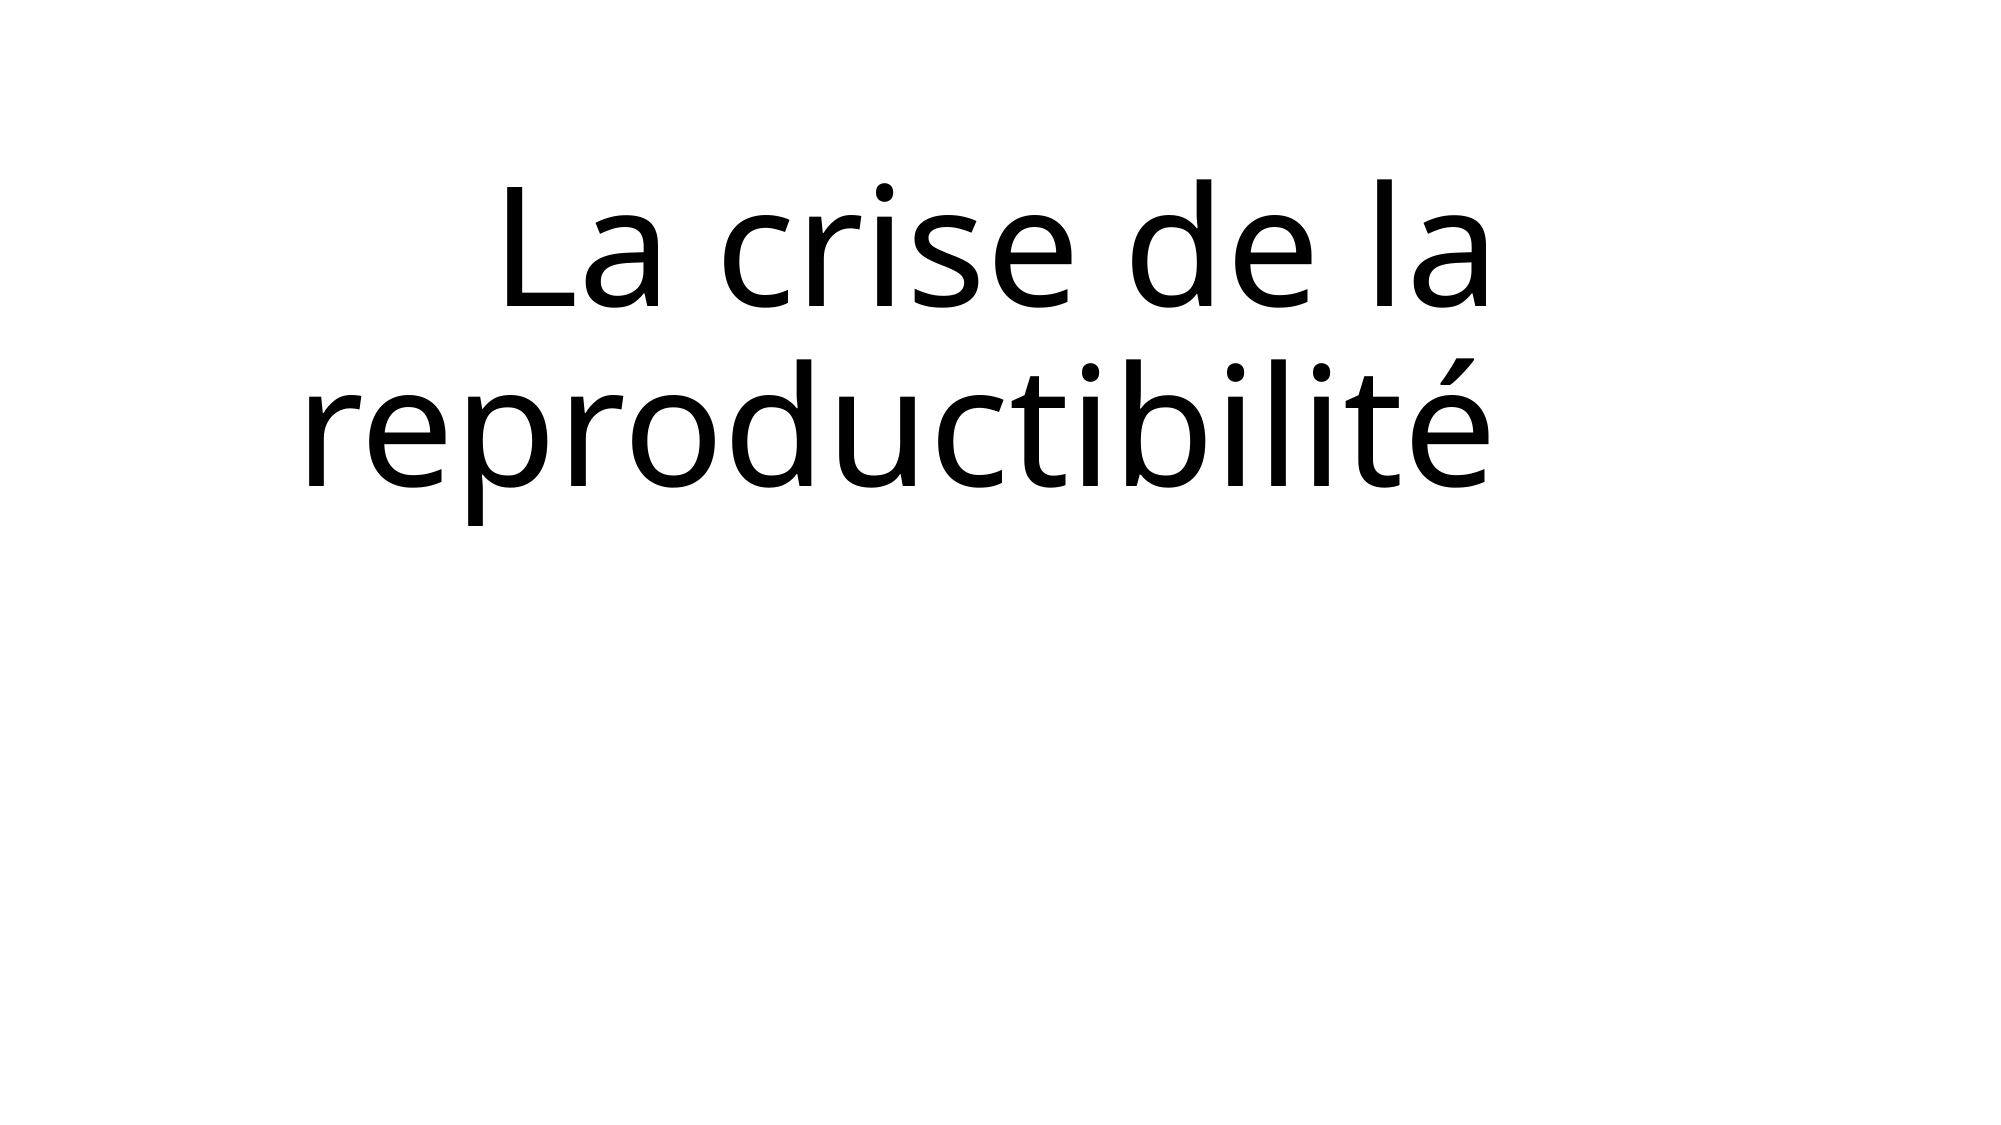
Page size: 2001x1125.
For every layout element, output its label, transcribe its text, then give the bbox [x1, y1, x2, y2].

title La crise de la reproductibilité et comment vous pouvez aider [249, 184, 1742, 891]
